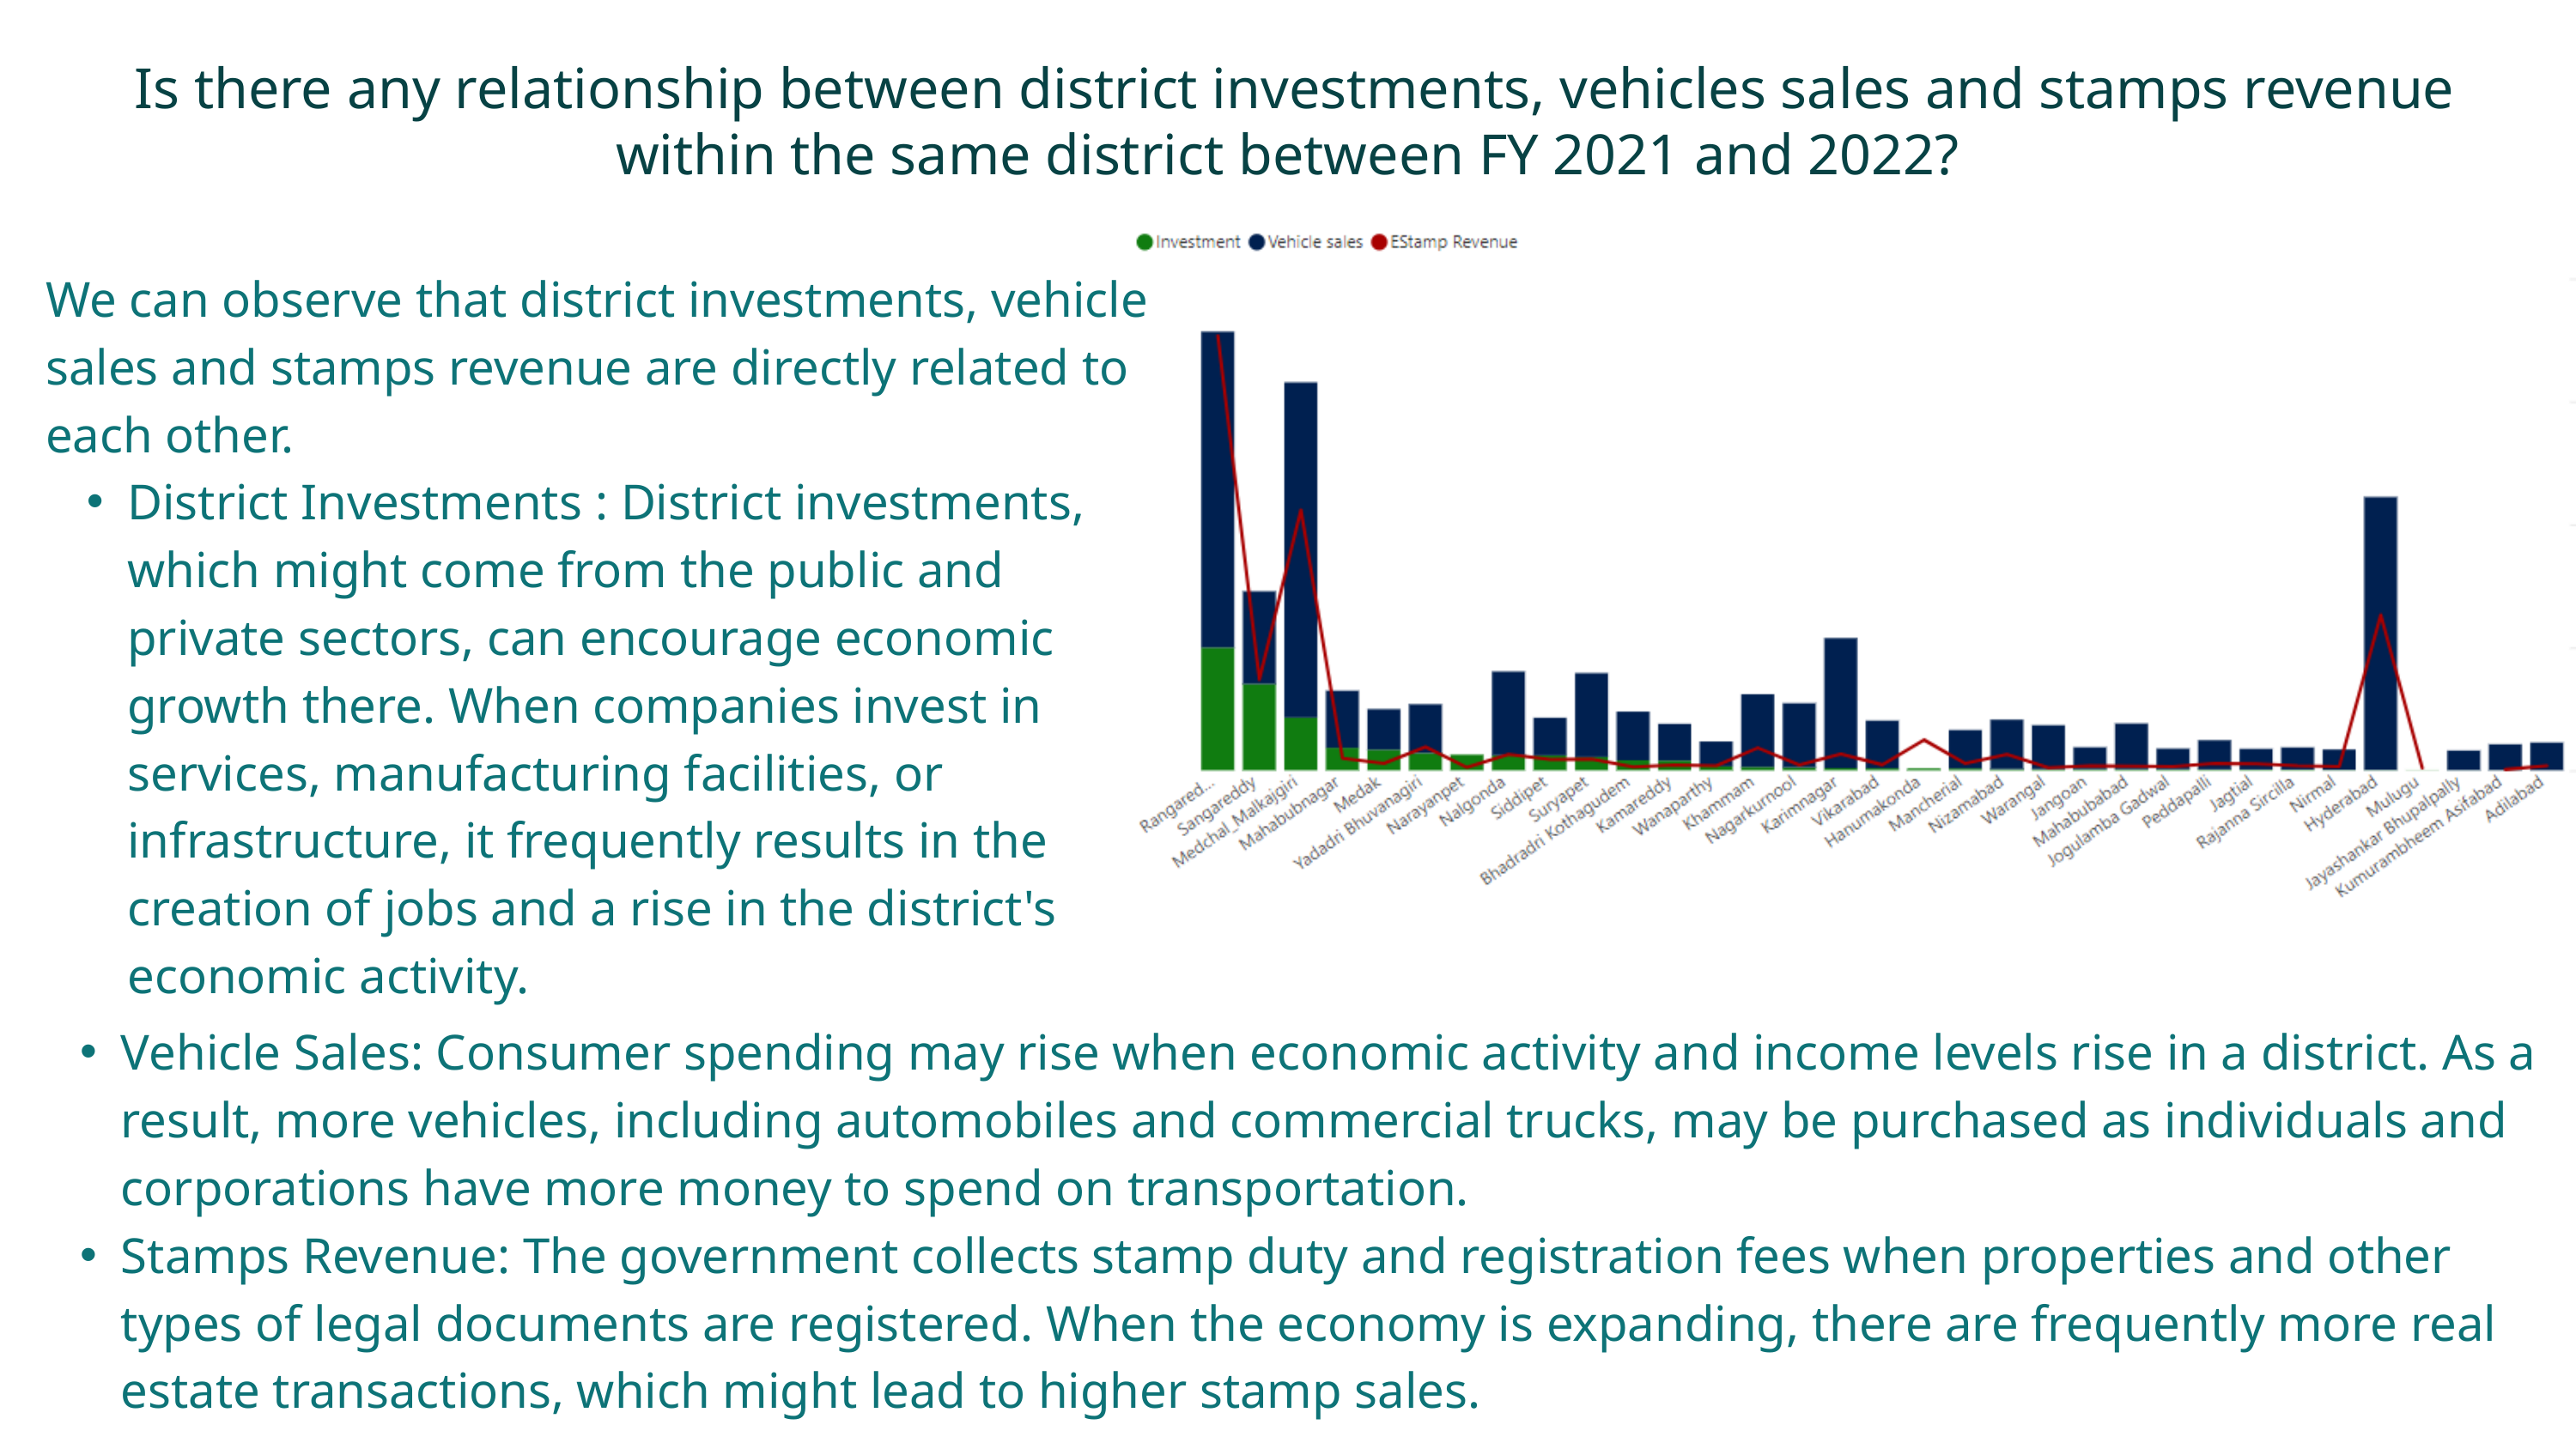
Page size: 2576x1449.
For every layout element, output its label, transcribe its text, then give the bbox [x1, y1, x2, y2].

text_box Is there any relationship between district investments, vehicles sales and stamps revenue within the same district between FY 2021 and 2022? [74, 52, 2502, 186]
text_box [1055, 119, 2576, 1012]
text_box We can observe that district investments, vehicle sales and stamps revenue are directly related to each other. District Investments : District investments, which might come from the public and private sectors, can encourage economic growth there. When companies invest in services, manufacturing facilities, or infrastructure, it frequently results in the creation of jobs and a rise in the district's economic activity. [46, 258, 1167, 1003]
text_box Vehicle Sales: Consumer spending may rise when economic activity and income levels rise in a district. As a result, more vehicles, including automobiles and commercial trucks, may be purchased as individuals and corporations have more money to spend on transportation. Stamps Revenue: The government collects stamp duty and registration fees when properties and other types of legal documents are registered. When the economy is expanding, there are frequently more real estate transactions, which might lead to higher stamp sales. [39, 1012, 2576, 1449]
